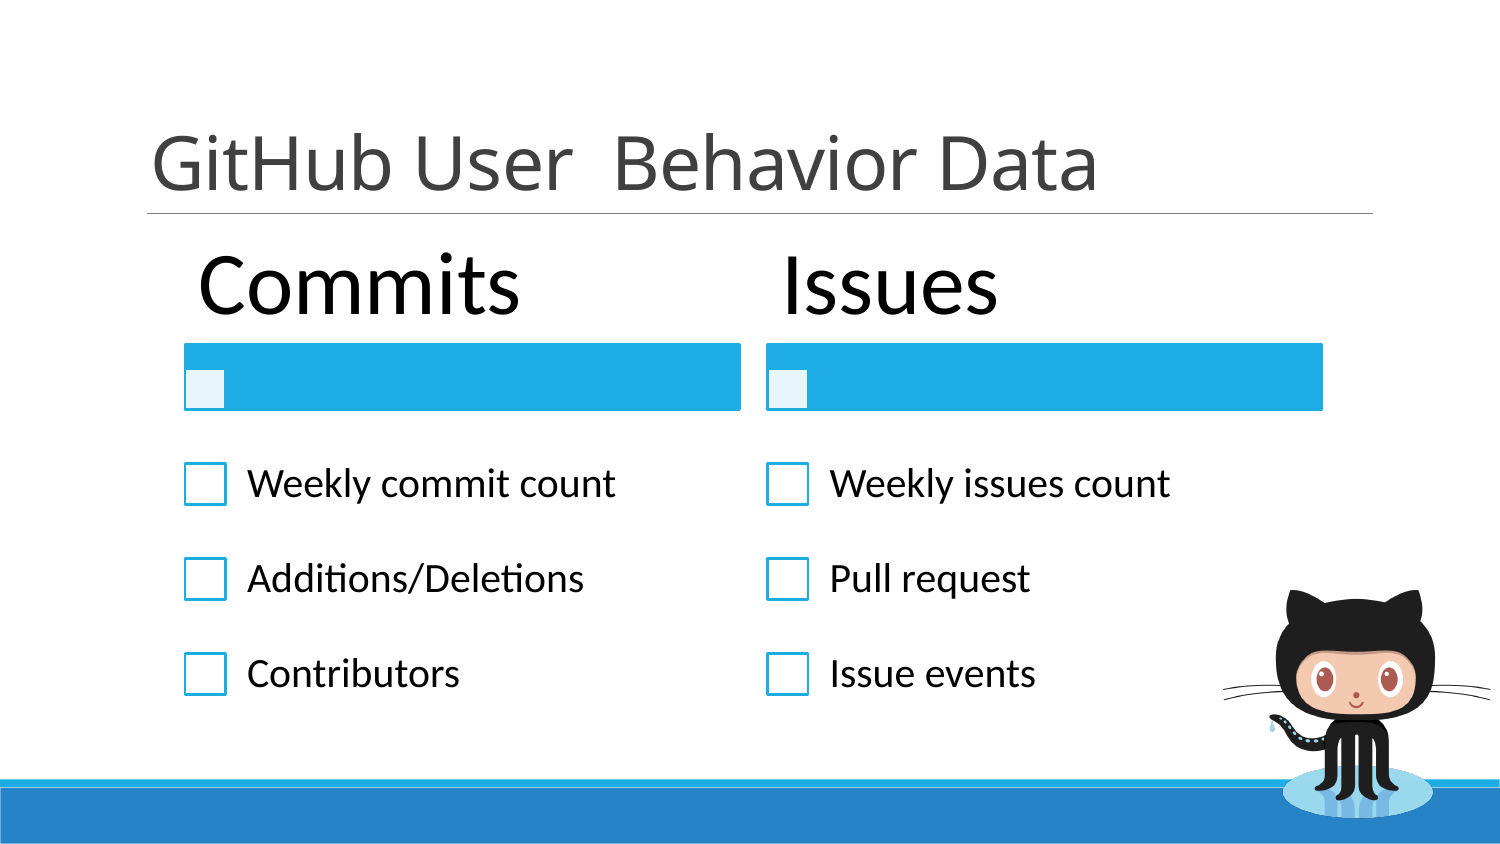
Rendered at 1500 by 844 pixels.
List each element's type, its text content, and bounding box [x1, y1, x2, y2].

title GitHub User Behavior Data [135, 35, 1373, 214]
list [134, 226, 1373, 723]
picture [1213, 584, 1500, 824]
